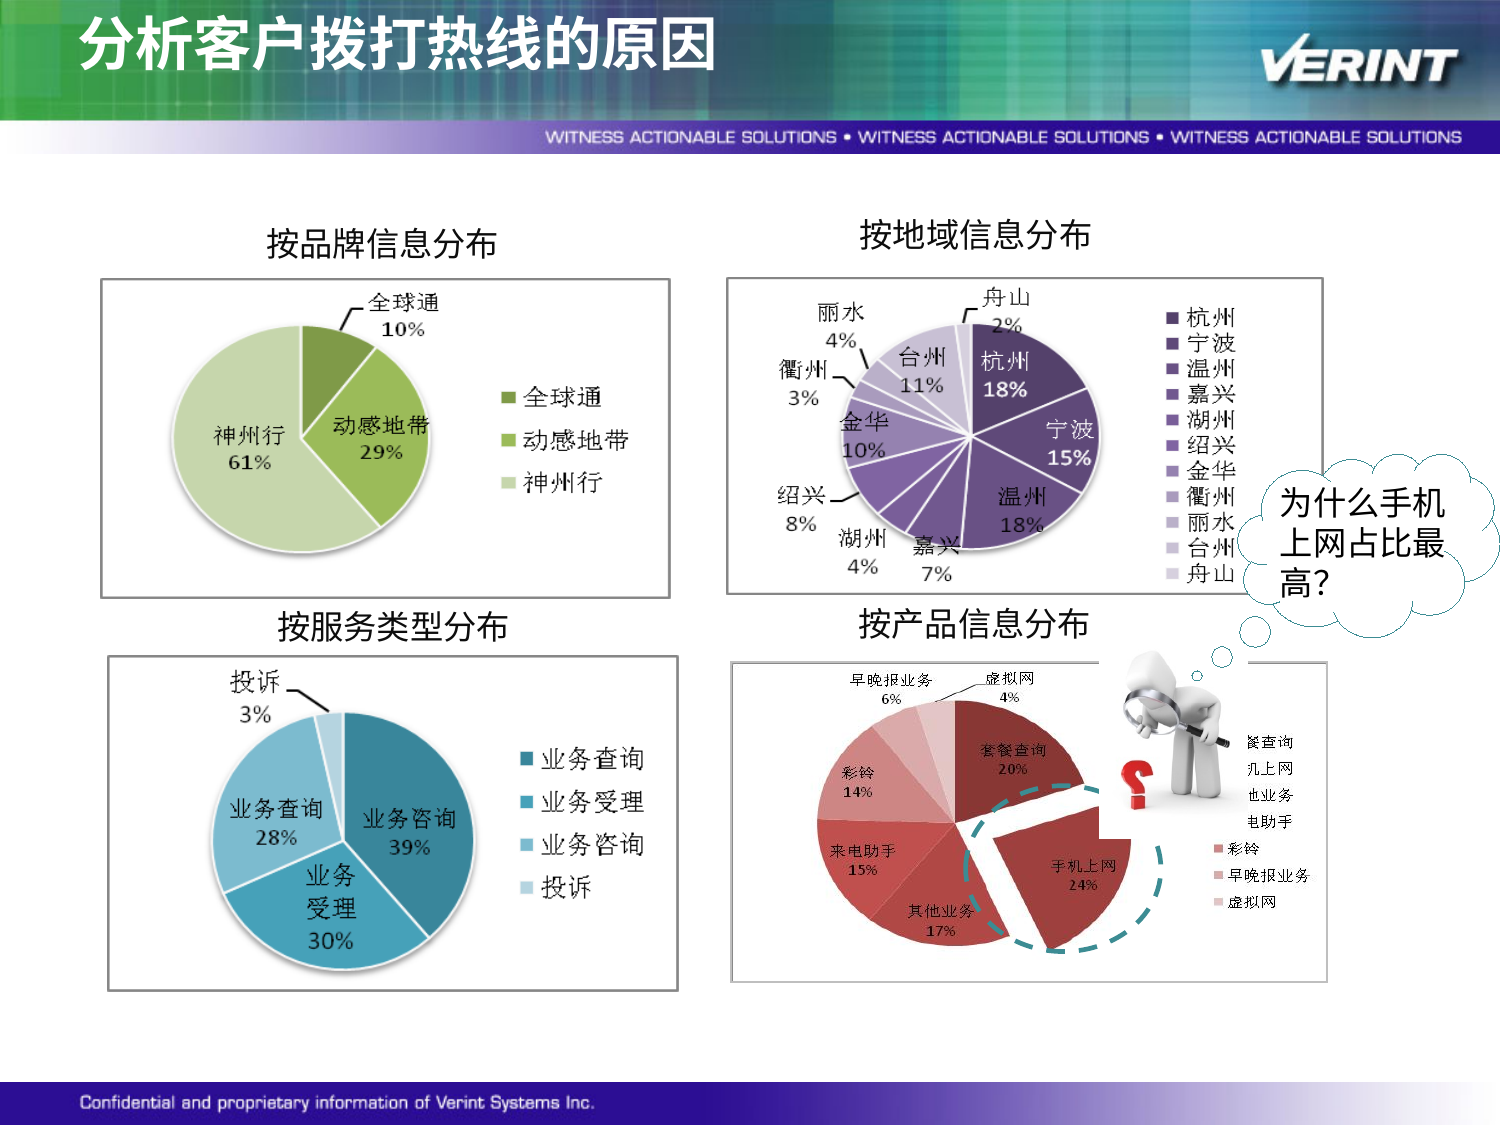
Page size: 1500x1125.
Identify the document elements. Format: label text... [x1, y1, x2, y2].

text_box 按产品信息分布 [746, 605, 1093, 651]
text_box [1098, 453, 1500, 839]
text_box 按地域信息分布 [747, 206, 1205, 262]
picture [724, 276, 1325, 597]
text_box 按品牌信息分布 [154, 215, 612, 271]
text_box 分析客户拨打热线的原因 [62, 0, 1409, 95]
picture [0, 0, 1500, 154]
picture [99, 276, 672, 601]
picture [731, 662, 1327, 982]
text_box 按服务类型分布 [165, 608, 622, 652]
picture [106, 654, 681, 993]
picture [0, 1082, 1500, 1125]
